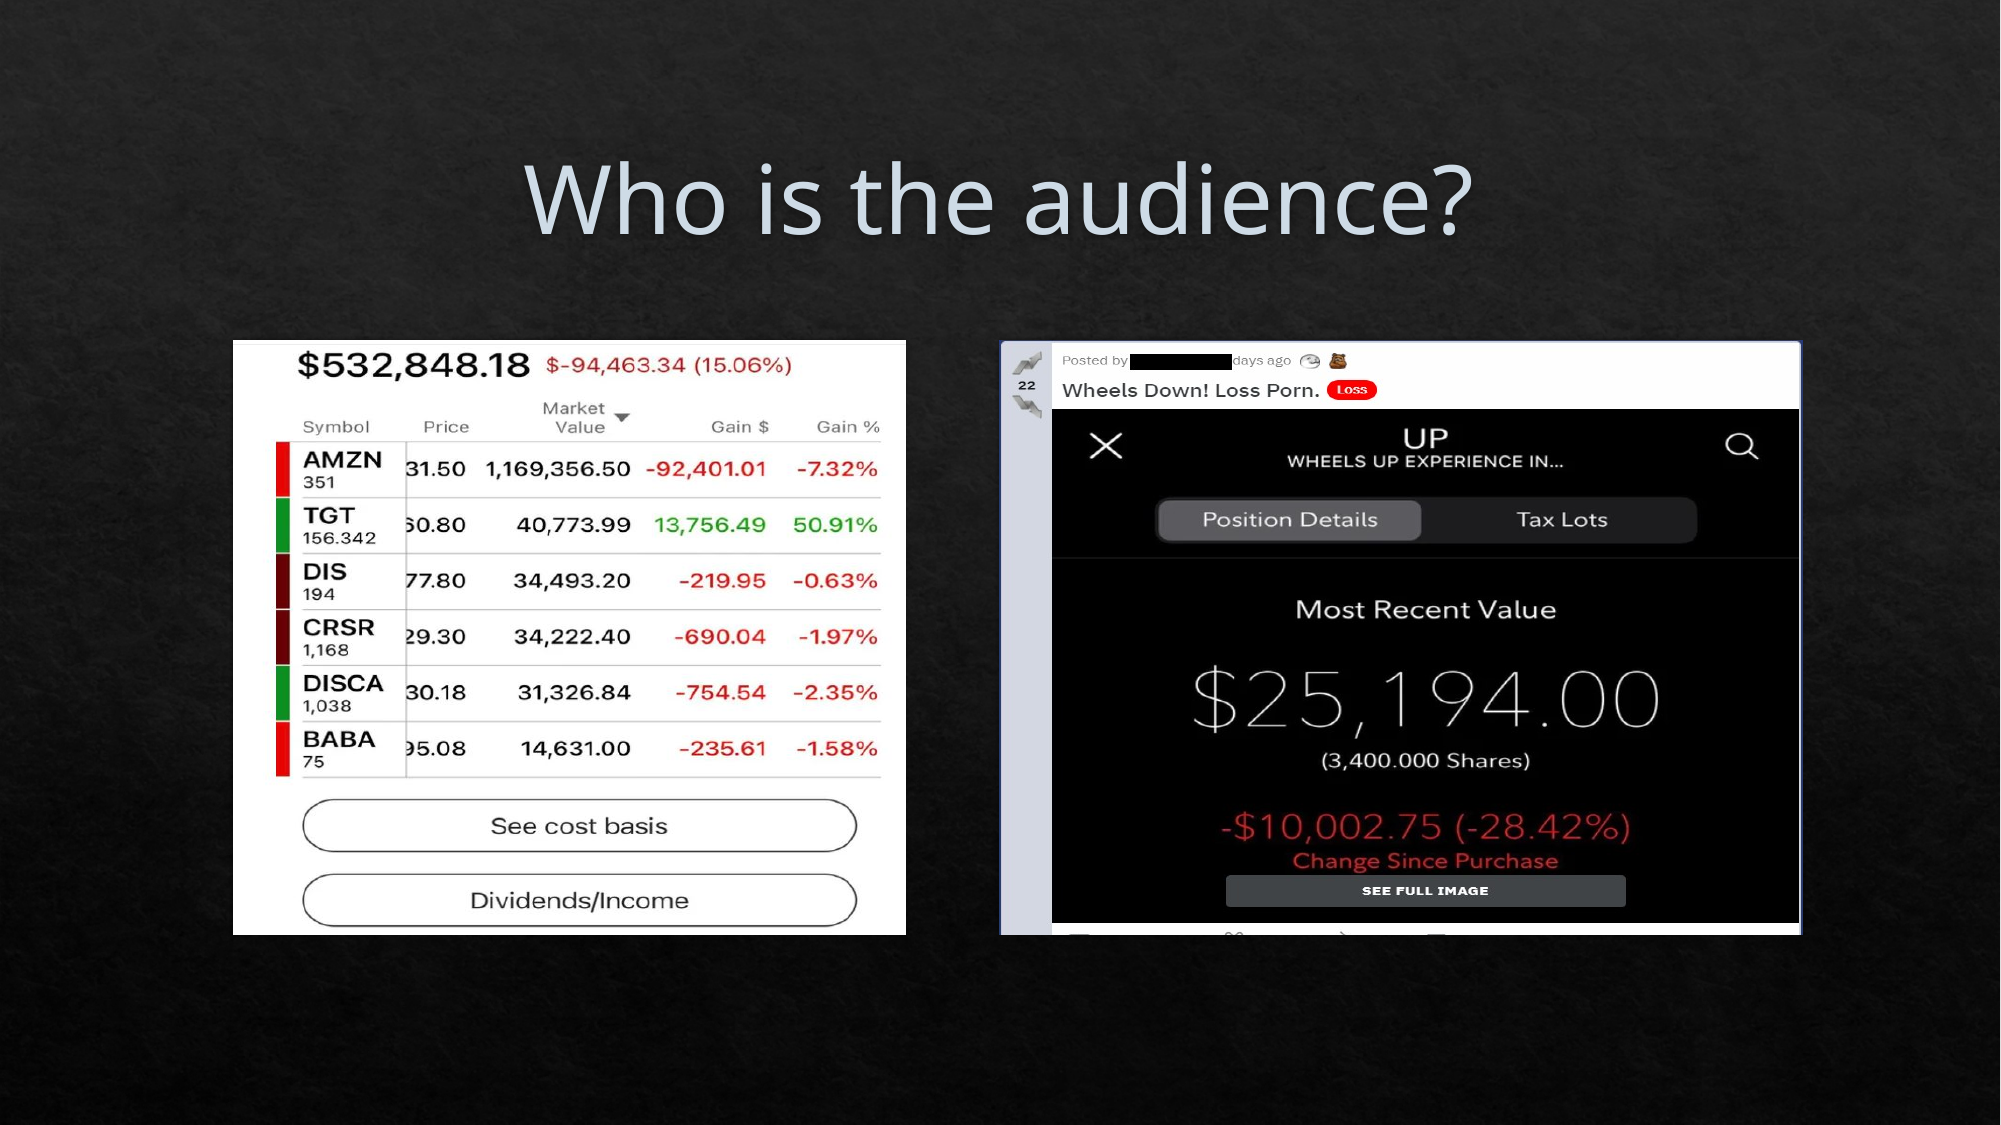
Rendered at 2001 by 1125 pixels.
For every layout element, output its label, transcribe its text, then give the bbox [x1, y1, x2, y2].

title Who is the audience? [149, 99, 1849, 307]
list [999, 340, 1803, 936]
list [233, 340, 906, 936]
